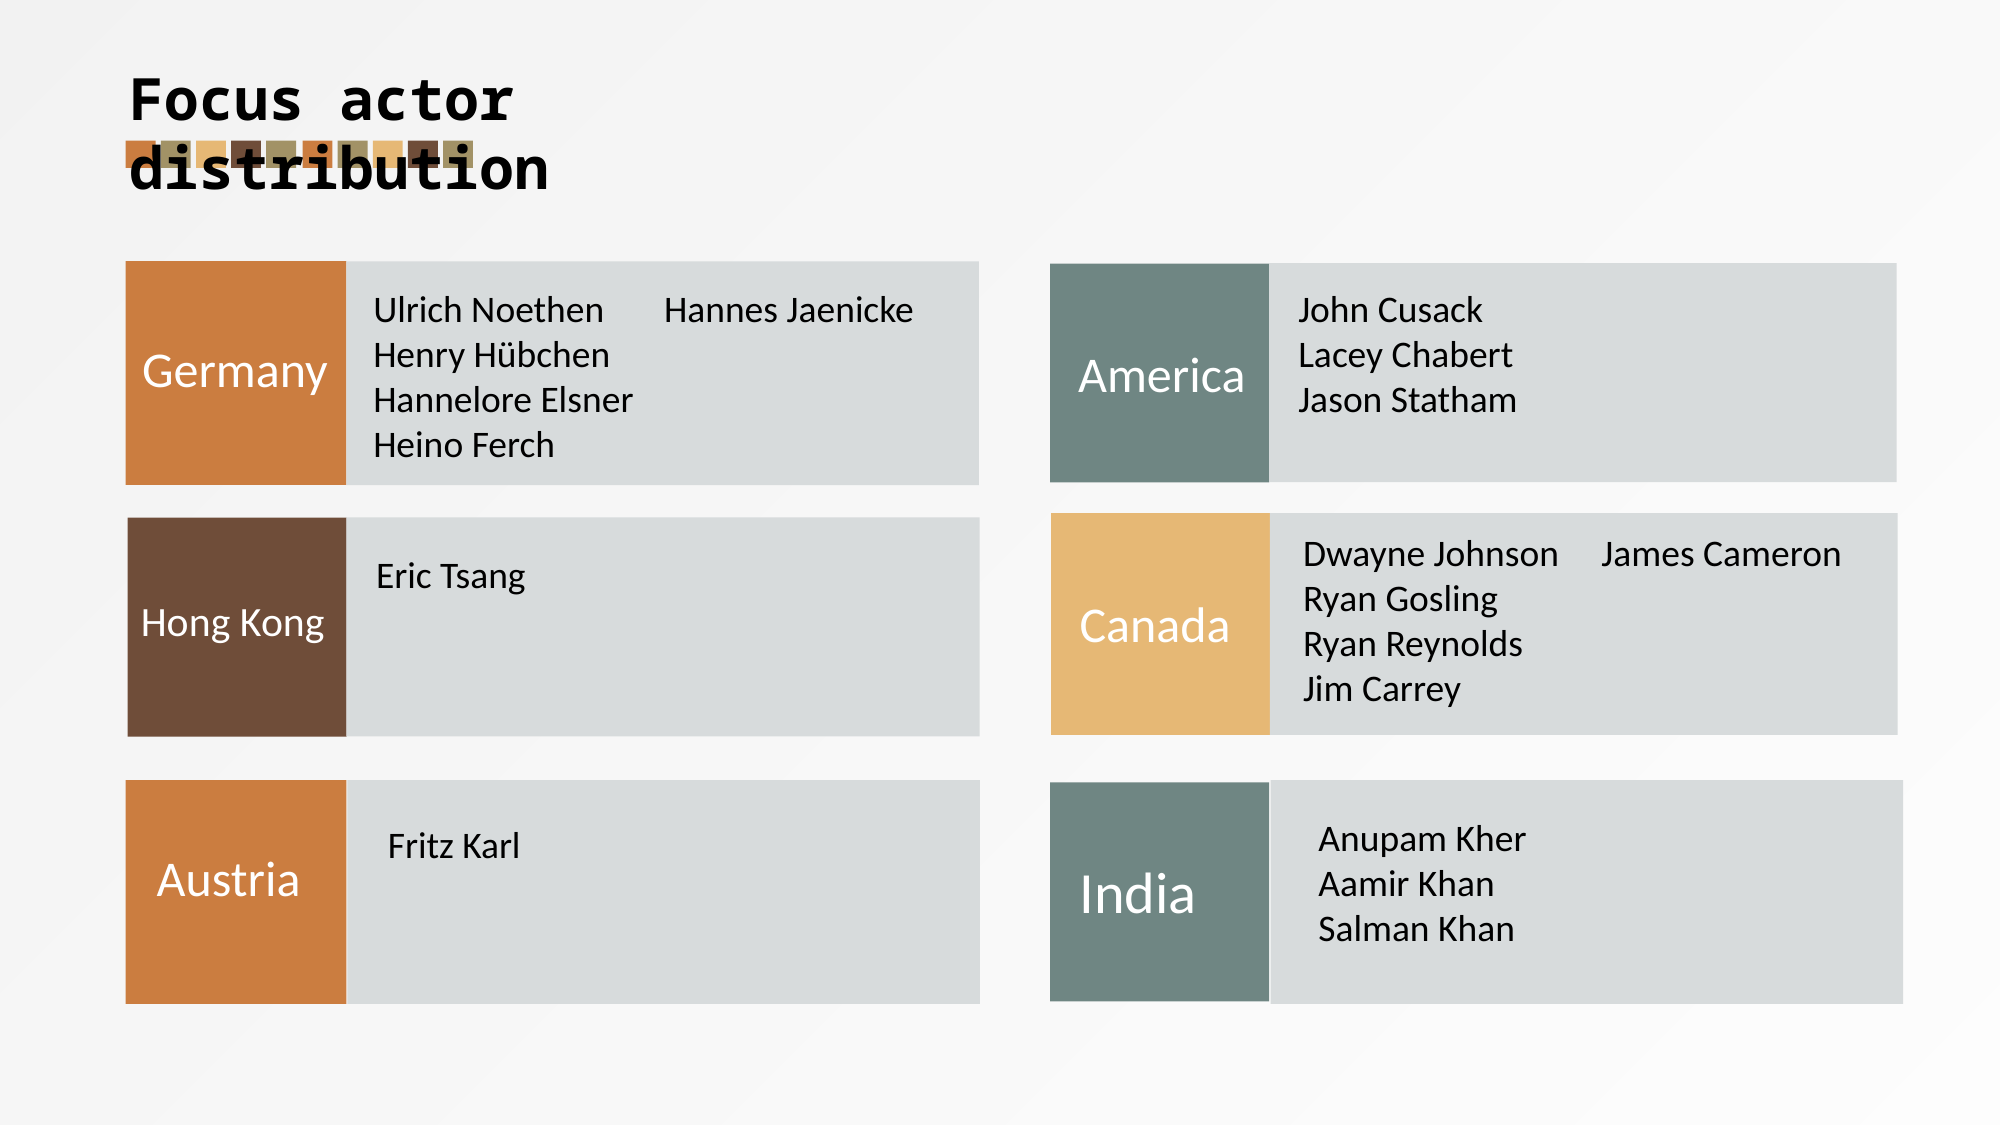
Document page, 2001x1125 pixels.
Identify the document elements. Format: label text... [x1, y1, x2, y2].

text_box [125, 261, 1898, 737]
text_box Focus actor distribution [114, 54, 920, 279]
text_box Dwayne Johnson James Cameron Ryan Gosling Ryan Reynolds Jim Carrey [1288, 521, 2000, 806]
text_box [125, 780, 980, 1004]
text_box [1050, 780, 1904, 1004]
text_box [125, 140, 474, 168]
